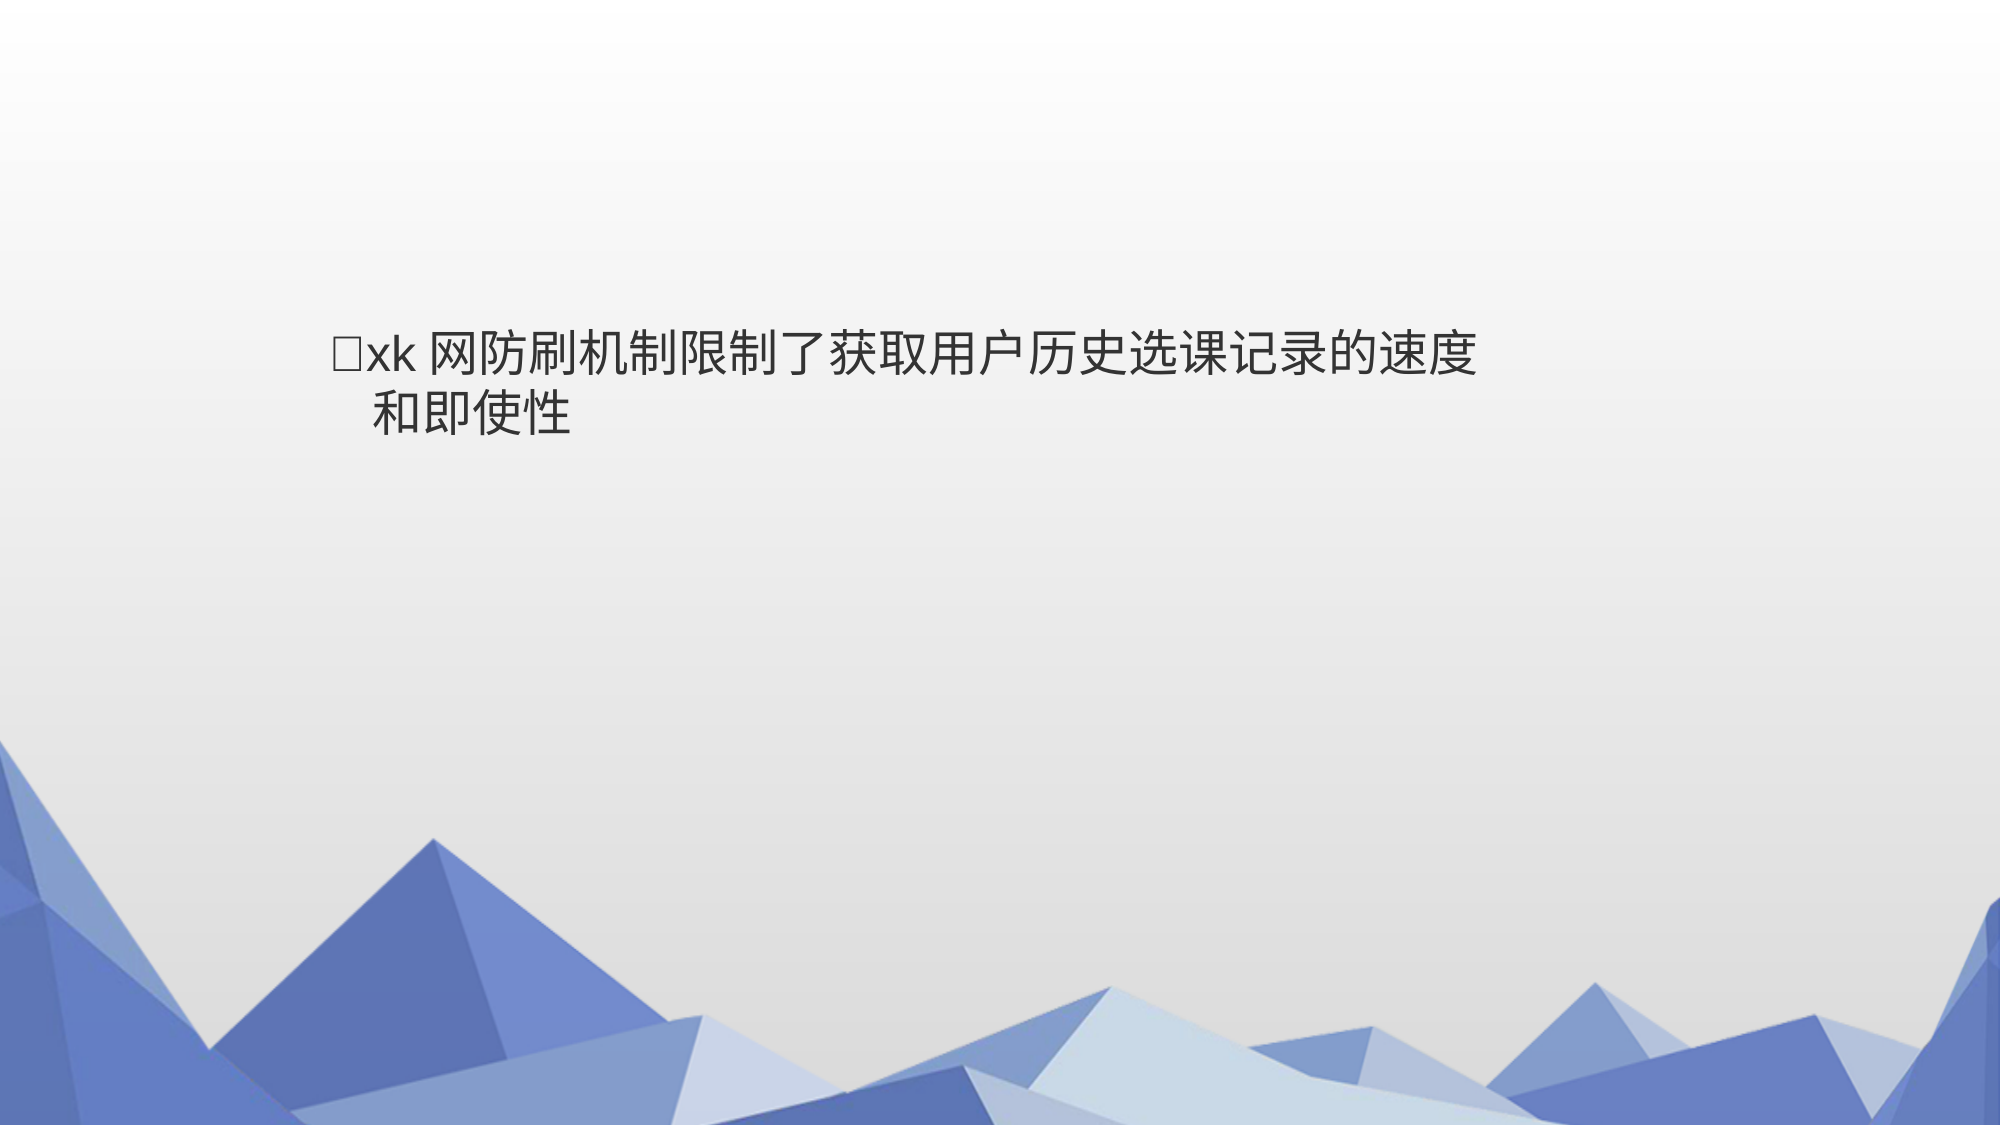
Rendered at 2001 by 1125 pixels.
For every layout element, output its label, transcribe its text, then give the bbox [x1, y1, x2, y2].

text_box xk网防刷机制限制了获取用户历史选课记录的速度和即使性 [313, 314, 1540, 450]
picture [0, 708, 2000, 1125]
